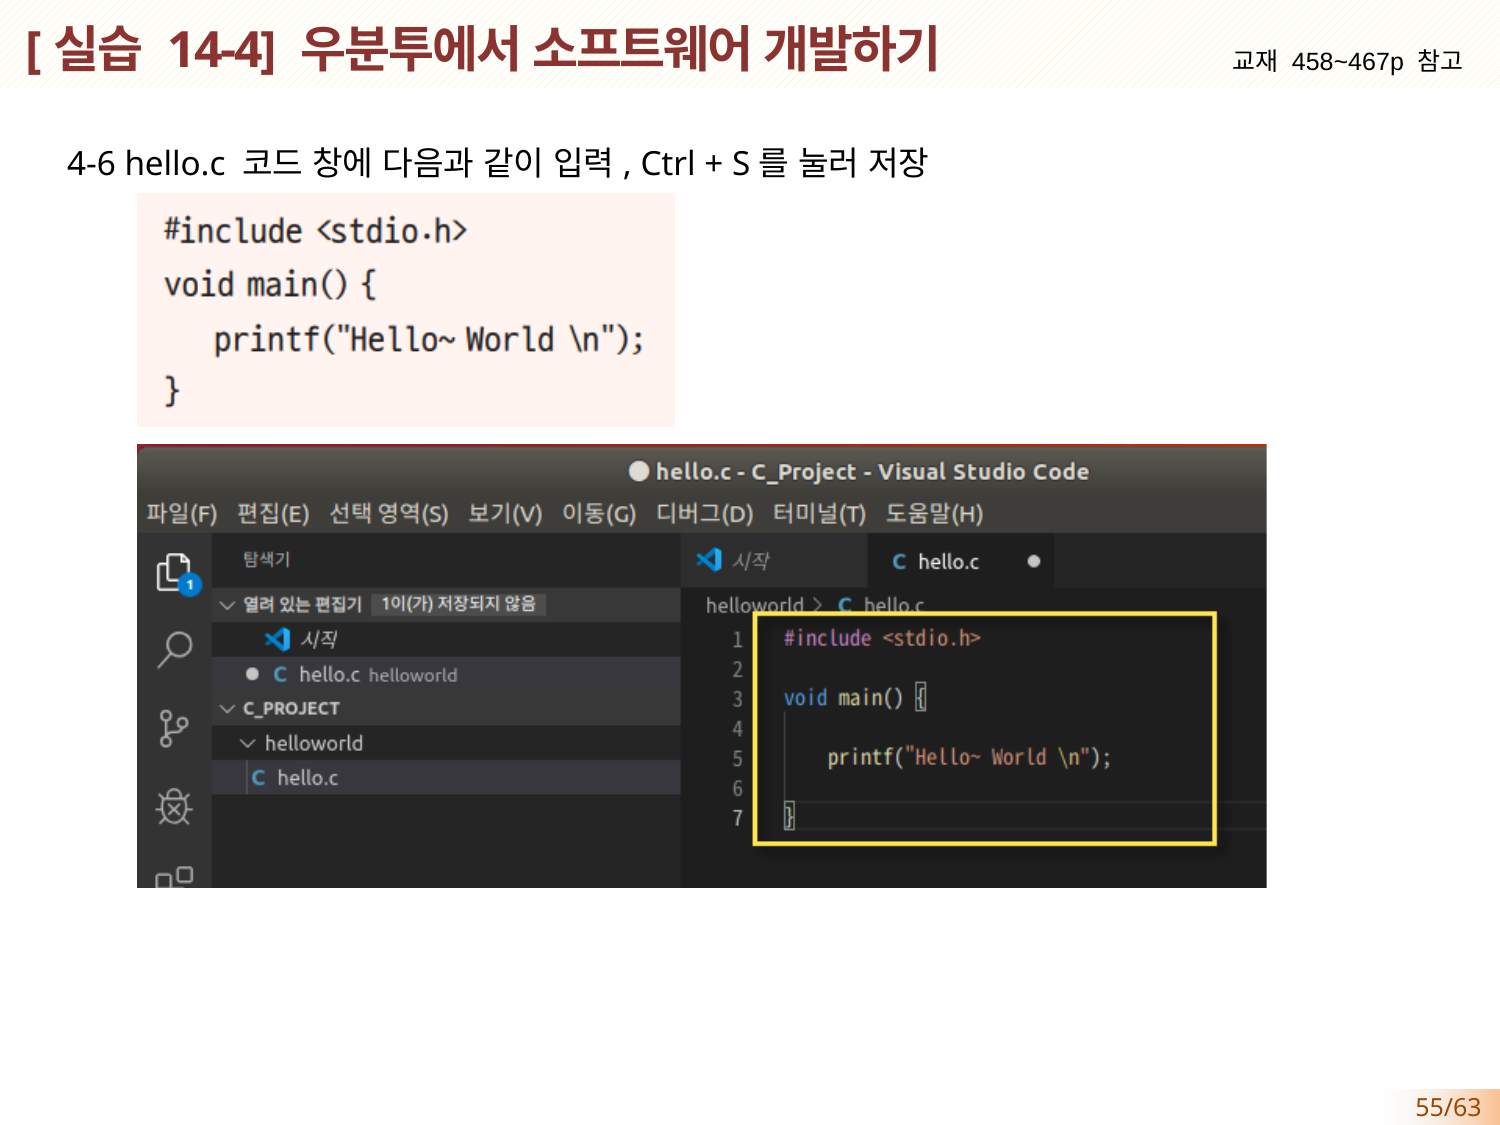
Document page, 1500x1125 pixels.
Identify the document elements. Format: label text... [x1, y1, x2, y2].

text_box 교재 458~467p 참고 [1217, 38, 1479, 83]
picture [136, 193, 675, 427]
picture [136, 444, 1267, 888]
list 4-6 hello.c 코드 창에 다음과 같이 입력, Ctrl + S를 눌러 저장 [10, 126, 1500, 1125]
title [실습 14-4] 우분투에서 소프트웨어 개발하기 [10, 8, 1288, 87]
